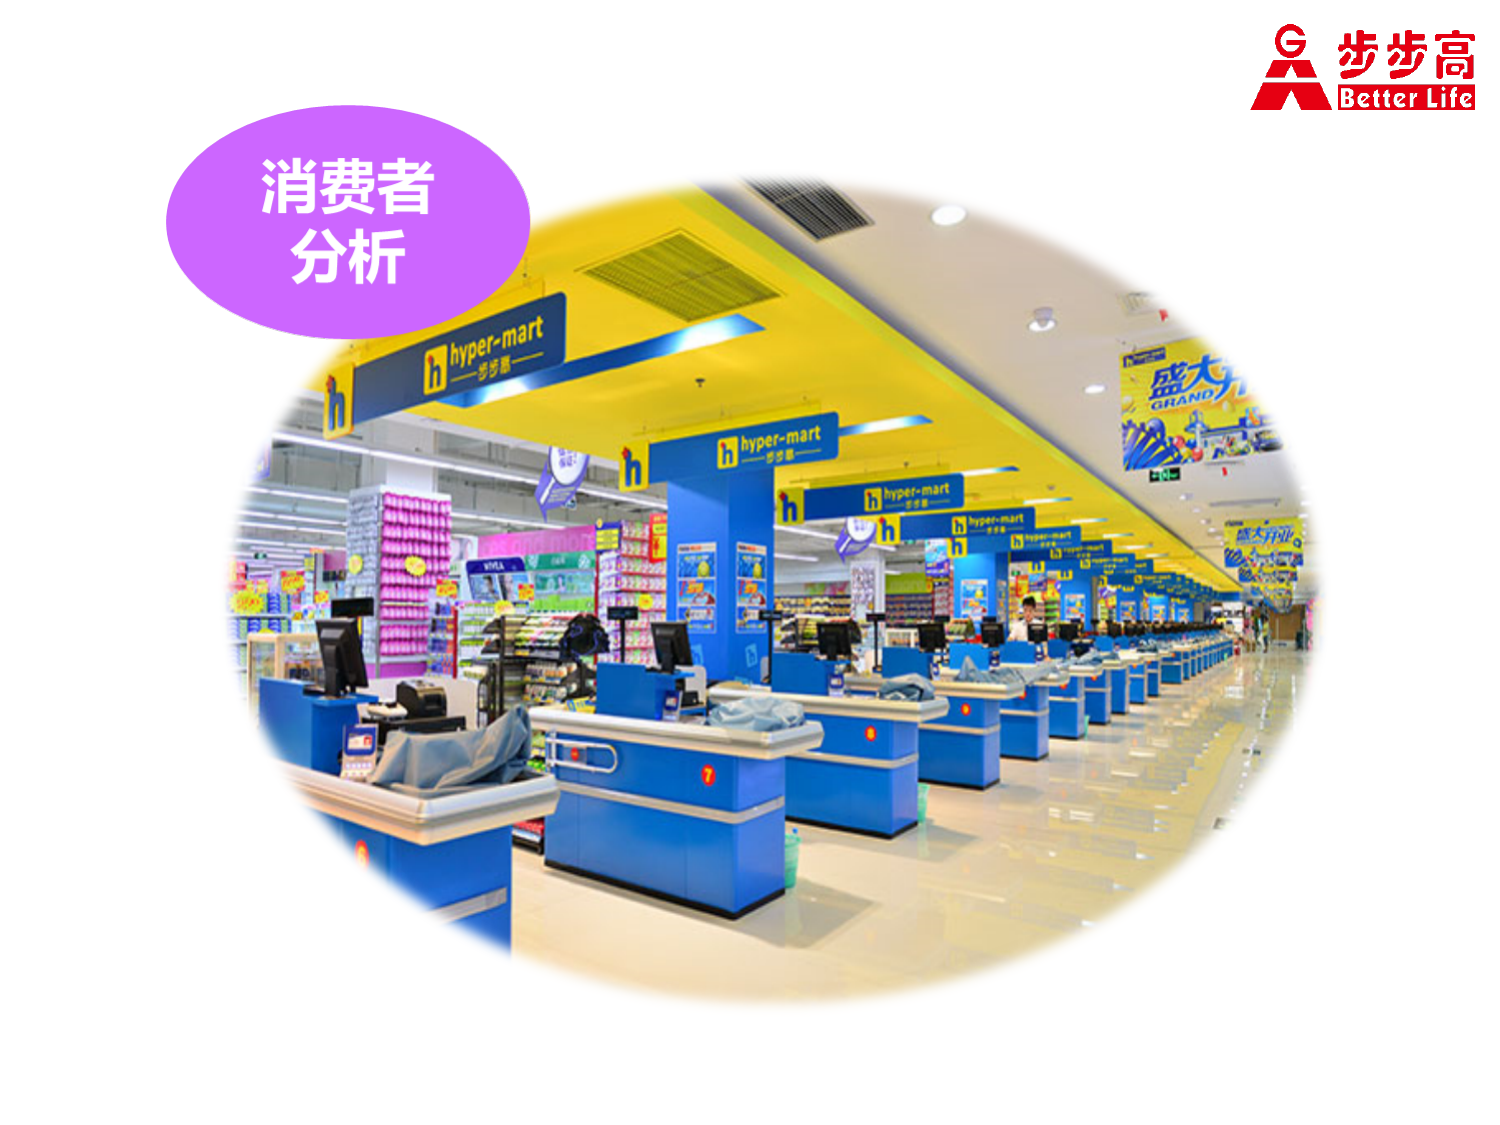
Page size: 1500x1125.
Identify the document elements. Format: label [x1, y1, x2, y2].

picture [166, 24, 1475, 1020]
